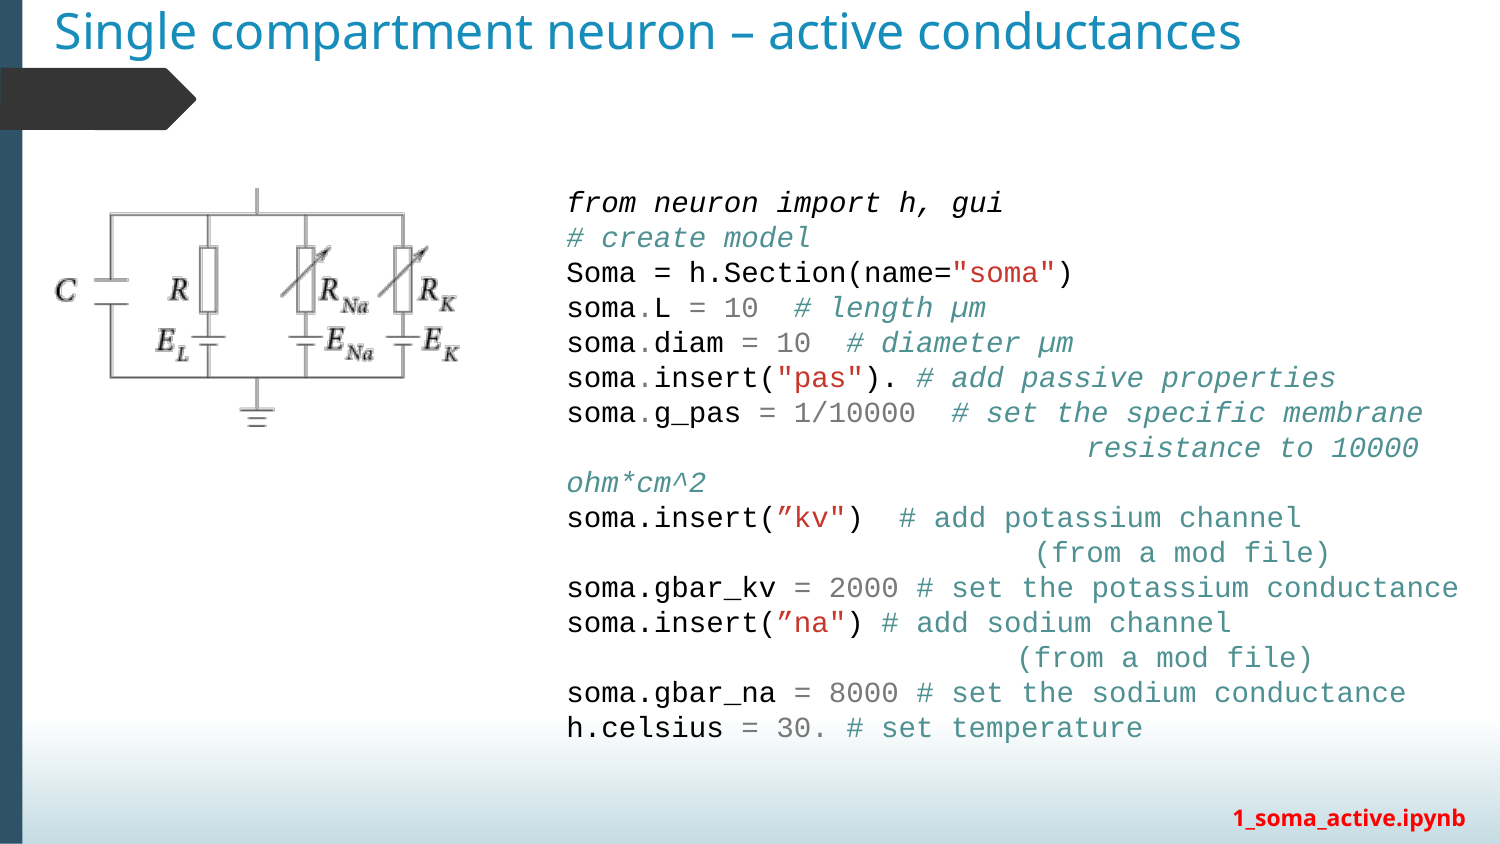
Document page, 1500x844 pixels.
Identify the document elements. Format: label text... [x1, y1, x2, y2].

title Single compartment neuron – active conductances [30, 0, 1488, 85]
text_box from neuron import h, gui # create model Soma = h.Section(name="soma") soma.L = 10 # length µm soma.diam = 10 # diameter µm soma.insert("pas"). # add passive properties soma.g_pas = 1/10000 # set the specific membrane resistance to 10000 ohm*cm^2 soma.insert(”kv") # add potassium channel (from a mod file) soma.gbar_kv = 2000 # set the potassium conductance soma.insert(”na") # add sodium channel (from a mod file) soma.gbar_na = 8000 # set the sodium conductance h.celsius = 30. # set temperature [555, 177, 1488, 717]
text_box 1_soma_active.ipynb [1221, 791, 1500, 844]
picture [24, 188, 469, 428]
